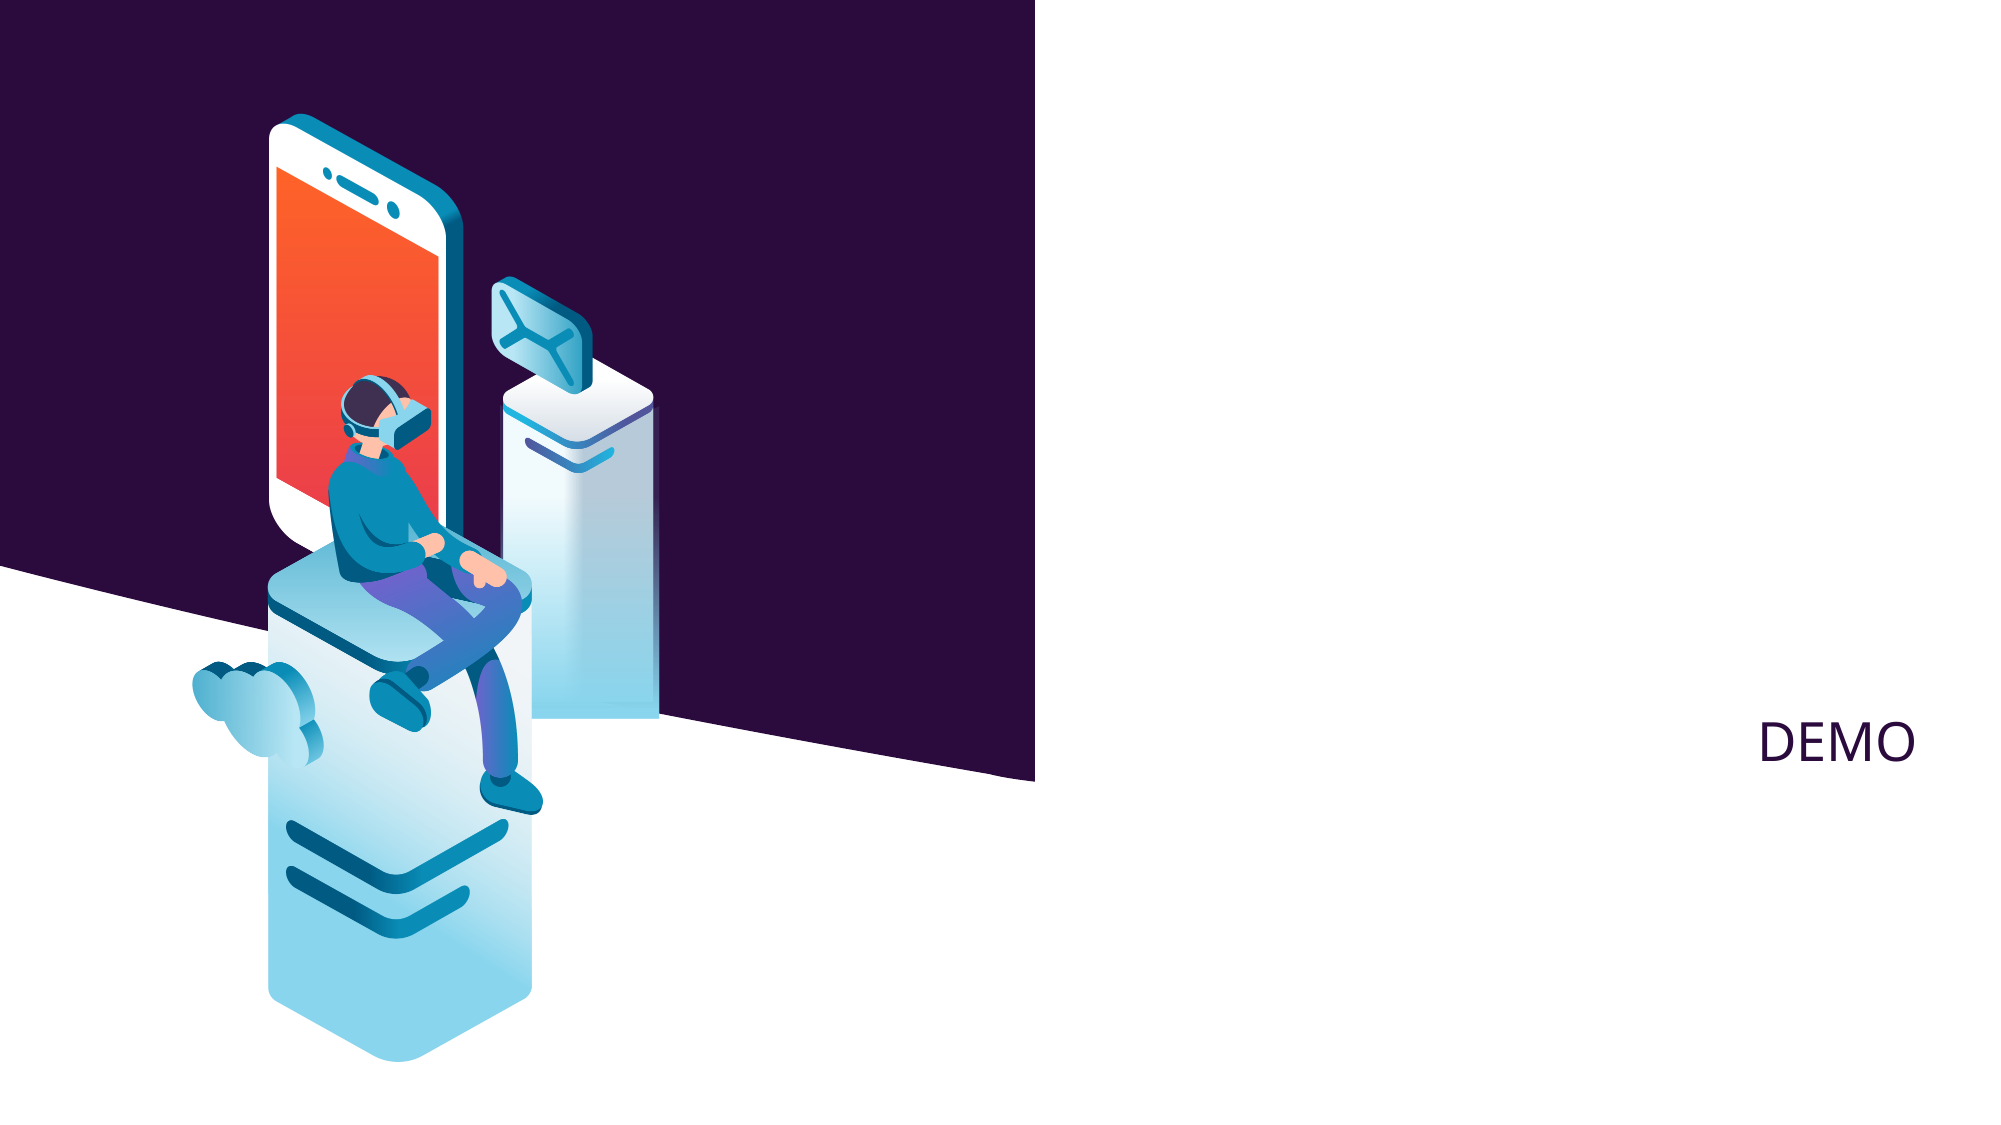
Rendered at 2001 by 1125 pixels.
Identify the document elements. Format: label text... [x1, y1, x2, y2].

list DEMO [1070, 585, 1933, 780]
picture [57, 37, 743, 1125]
